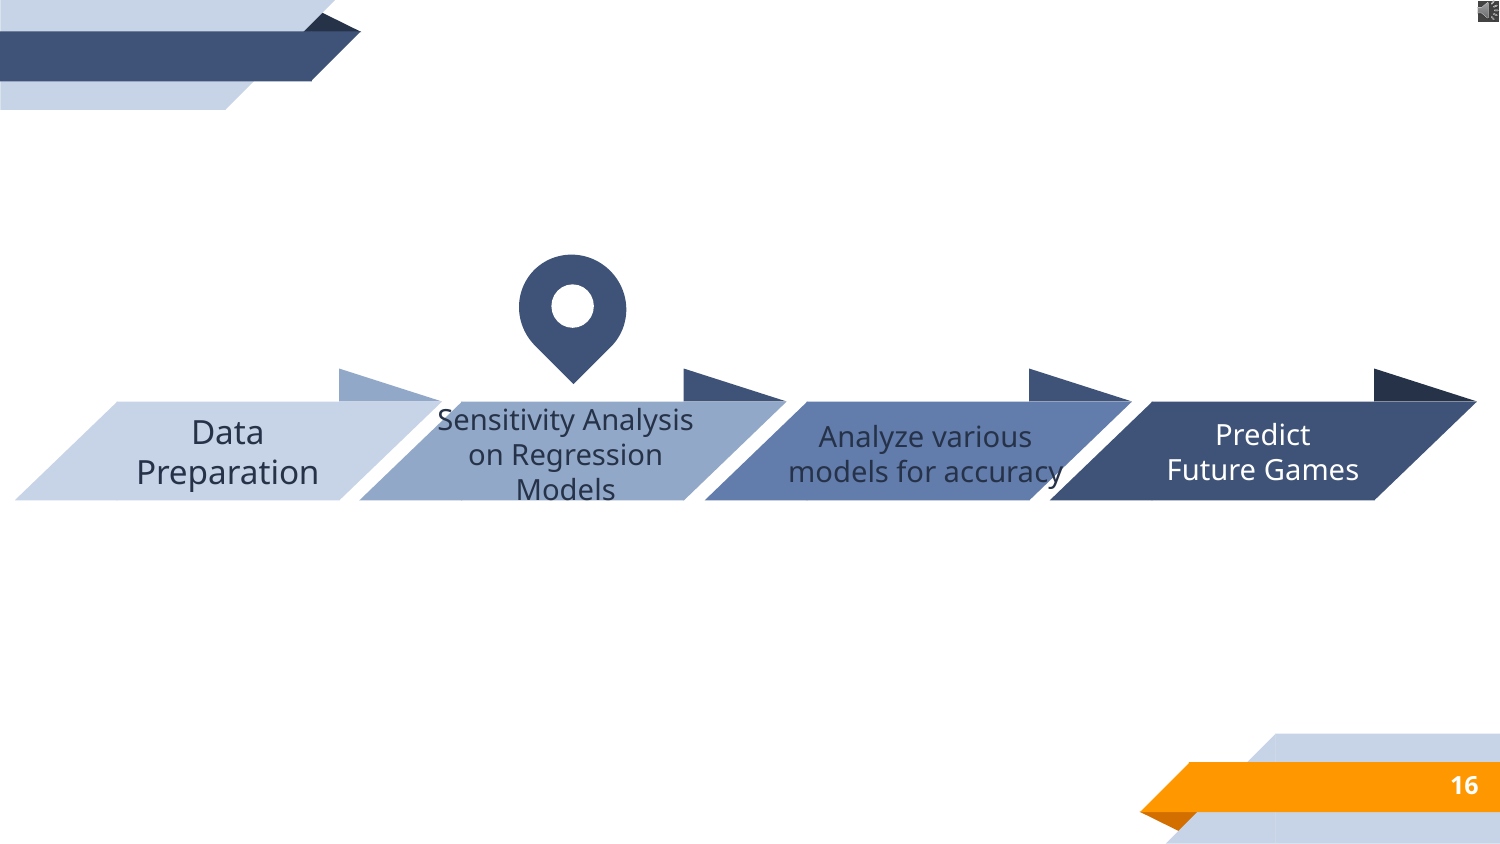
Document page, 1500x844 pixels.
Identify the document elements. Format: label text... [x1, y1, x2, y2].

picture [1476, 0, 1500, 24]
slide_number 16 [1249, 760, 1494, 813]
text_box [359, 368, 702, 501]
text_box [1049, 368, 1478, 501]
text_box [704, 368, 1047, 501]
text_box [497, 231, 648, 386]
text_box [14, 368, 356, 501]
